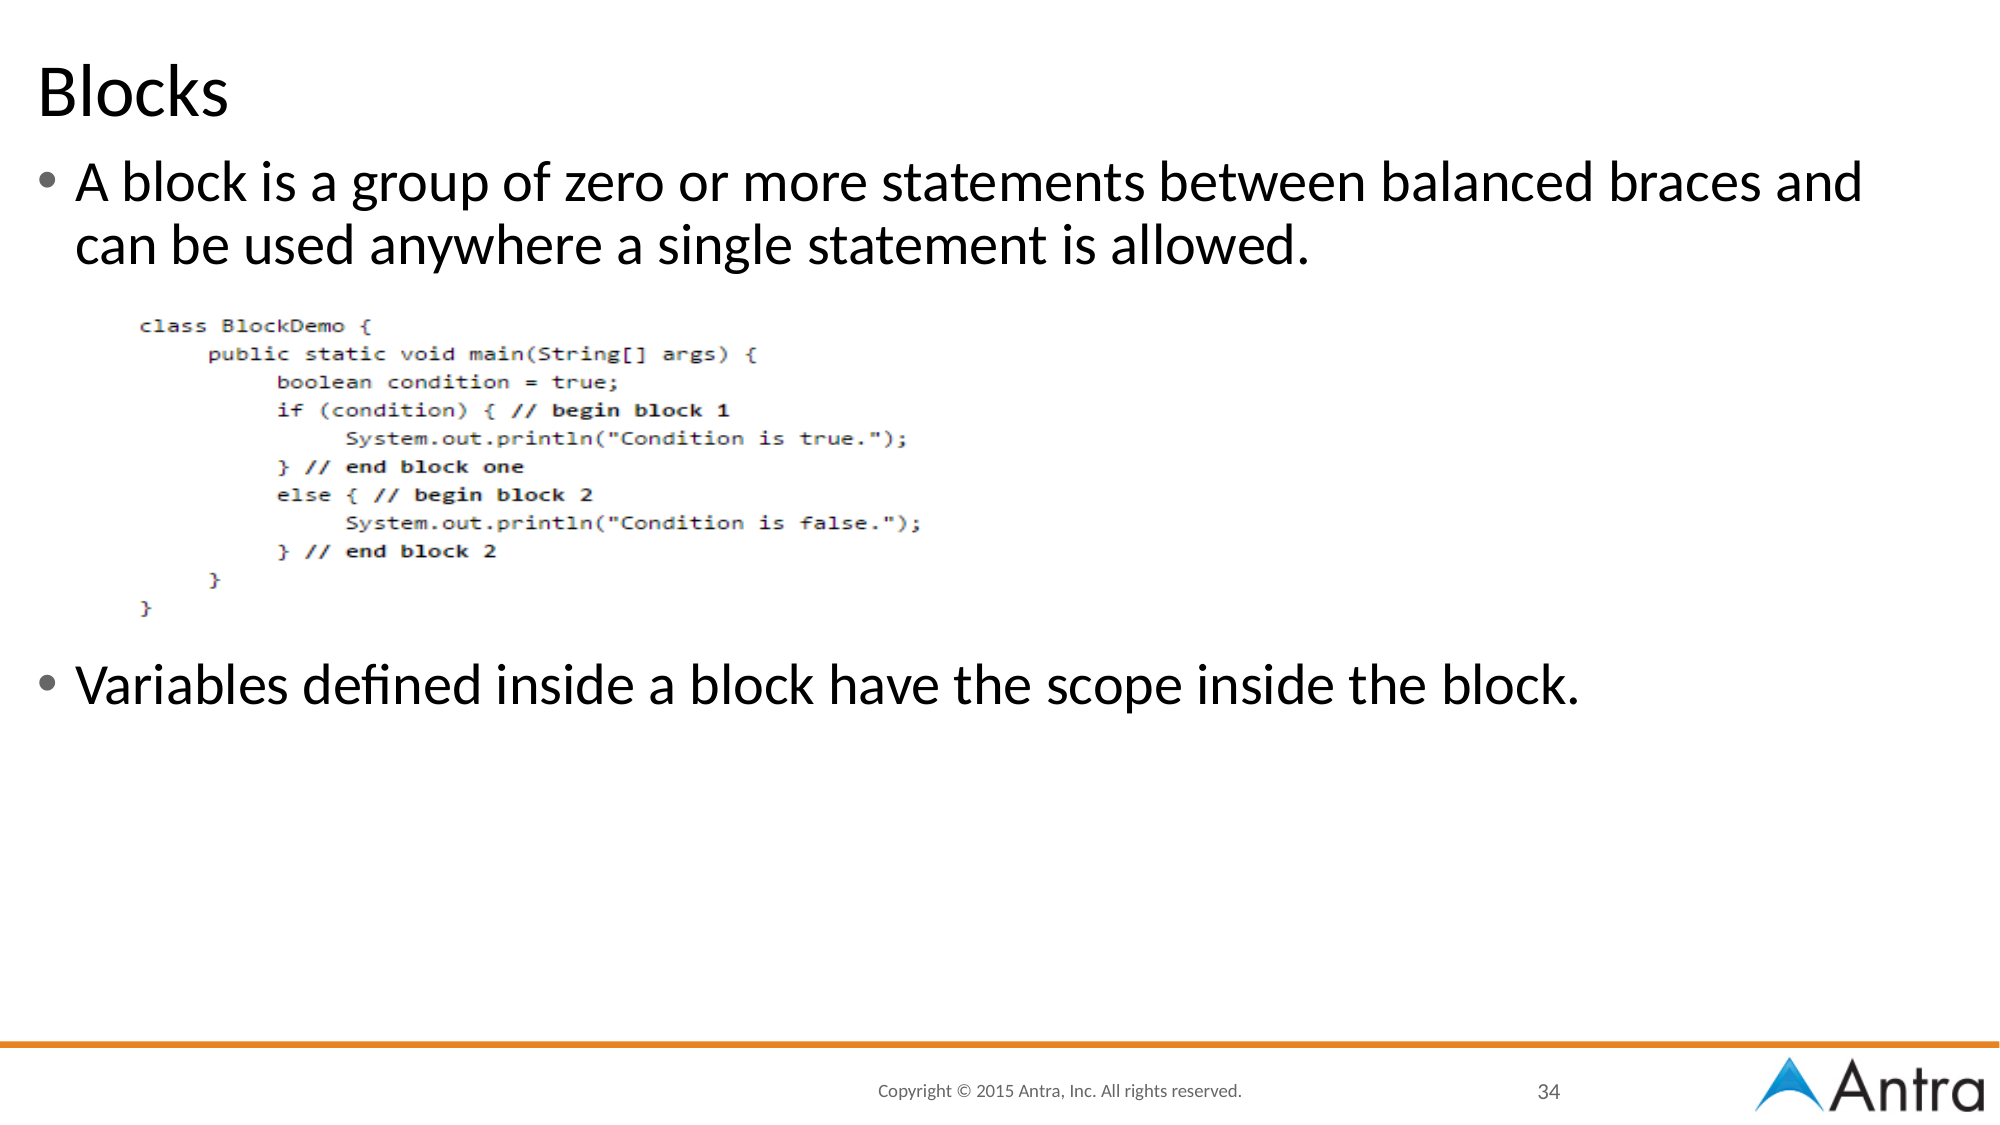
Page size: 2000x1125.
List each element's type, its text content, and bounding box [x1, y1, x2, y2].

picture [106, 301, 963, 640]
list A block is a group of zero or more statements between balanced braces and can be used anywhere a single statement is allowed. Variables defined inside a block have the scope inside the block. [37, 151, 1913, 975]
picture [1744, 1048, 1994, 1122]
slide_number 34 [1498, 1075, 1561, 1106]
title Blocks [37, 42, 1913, 132]
